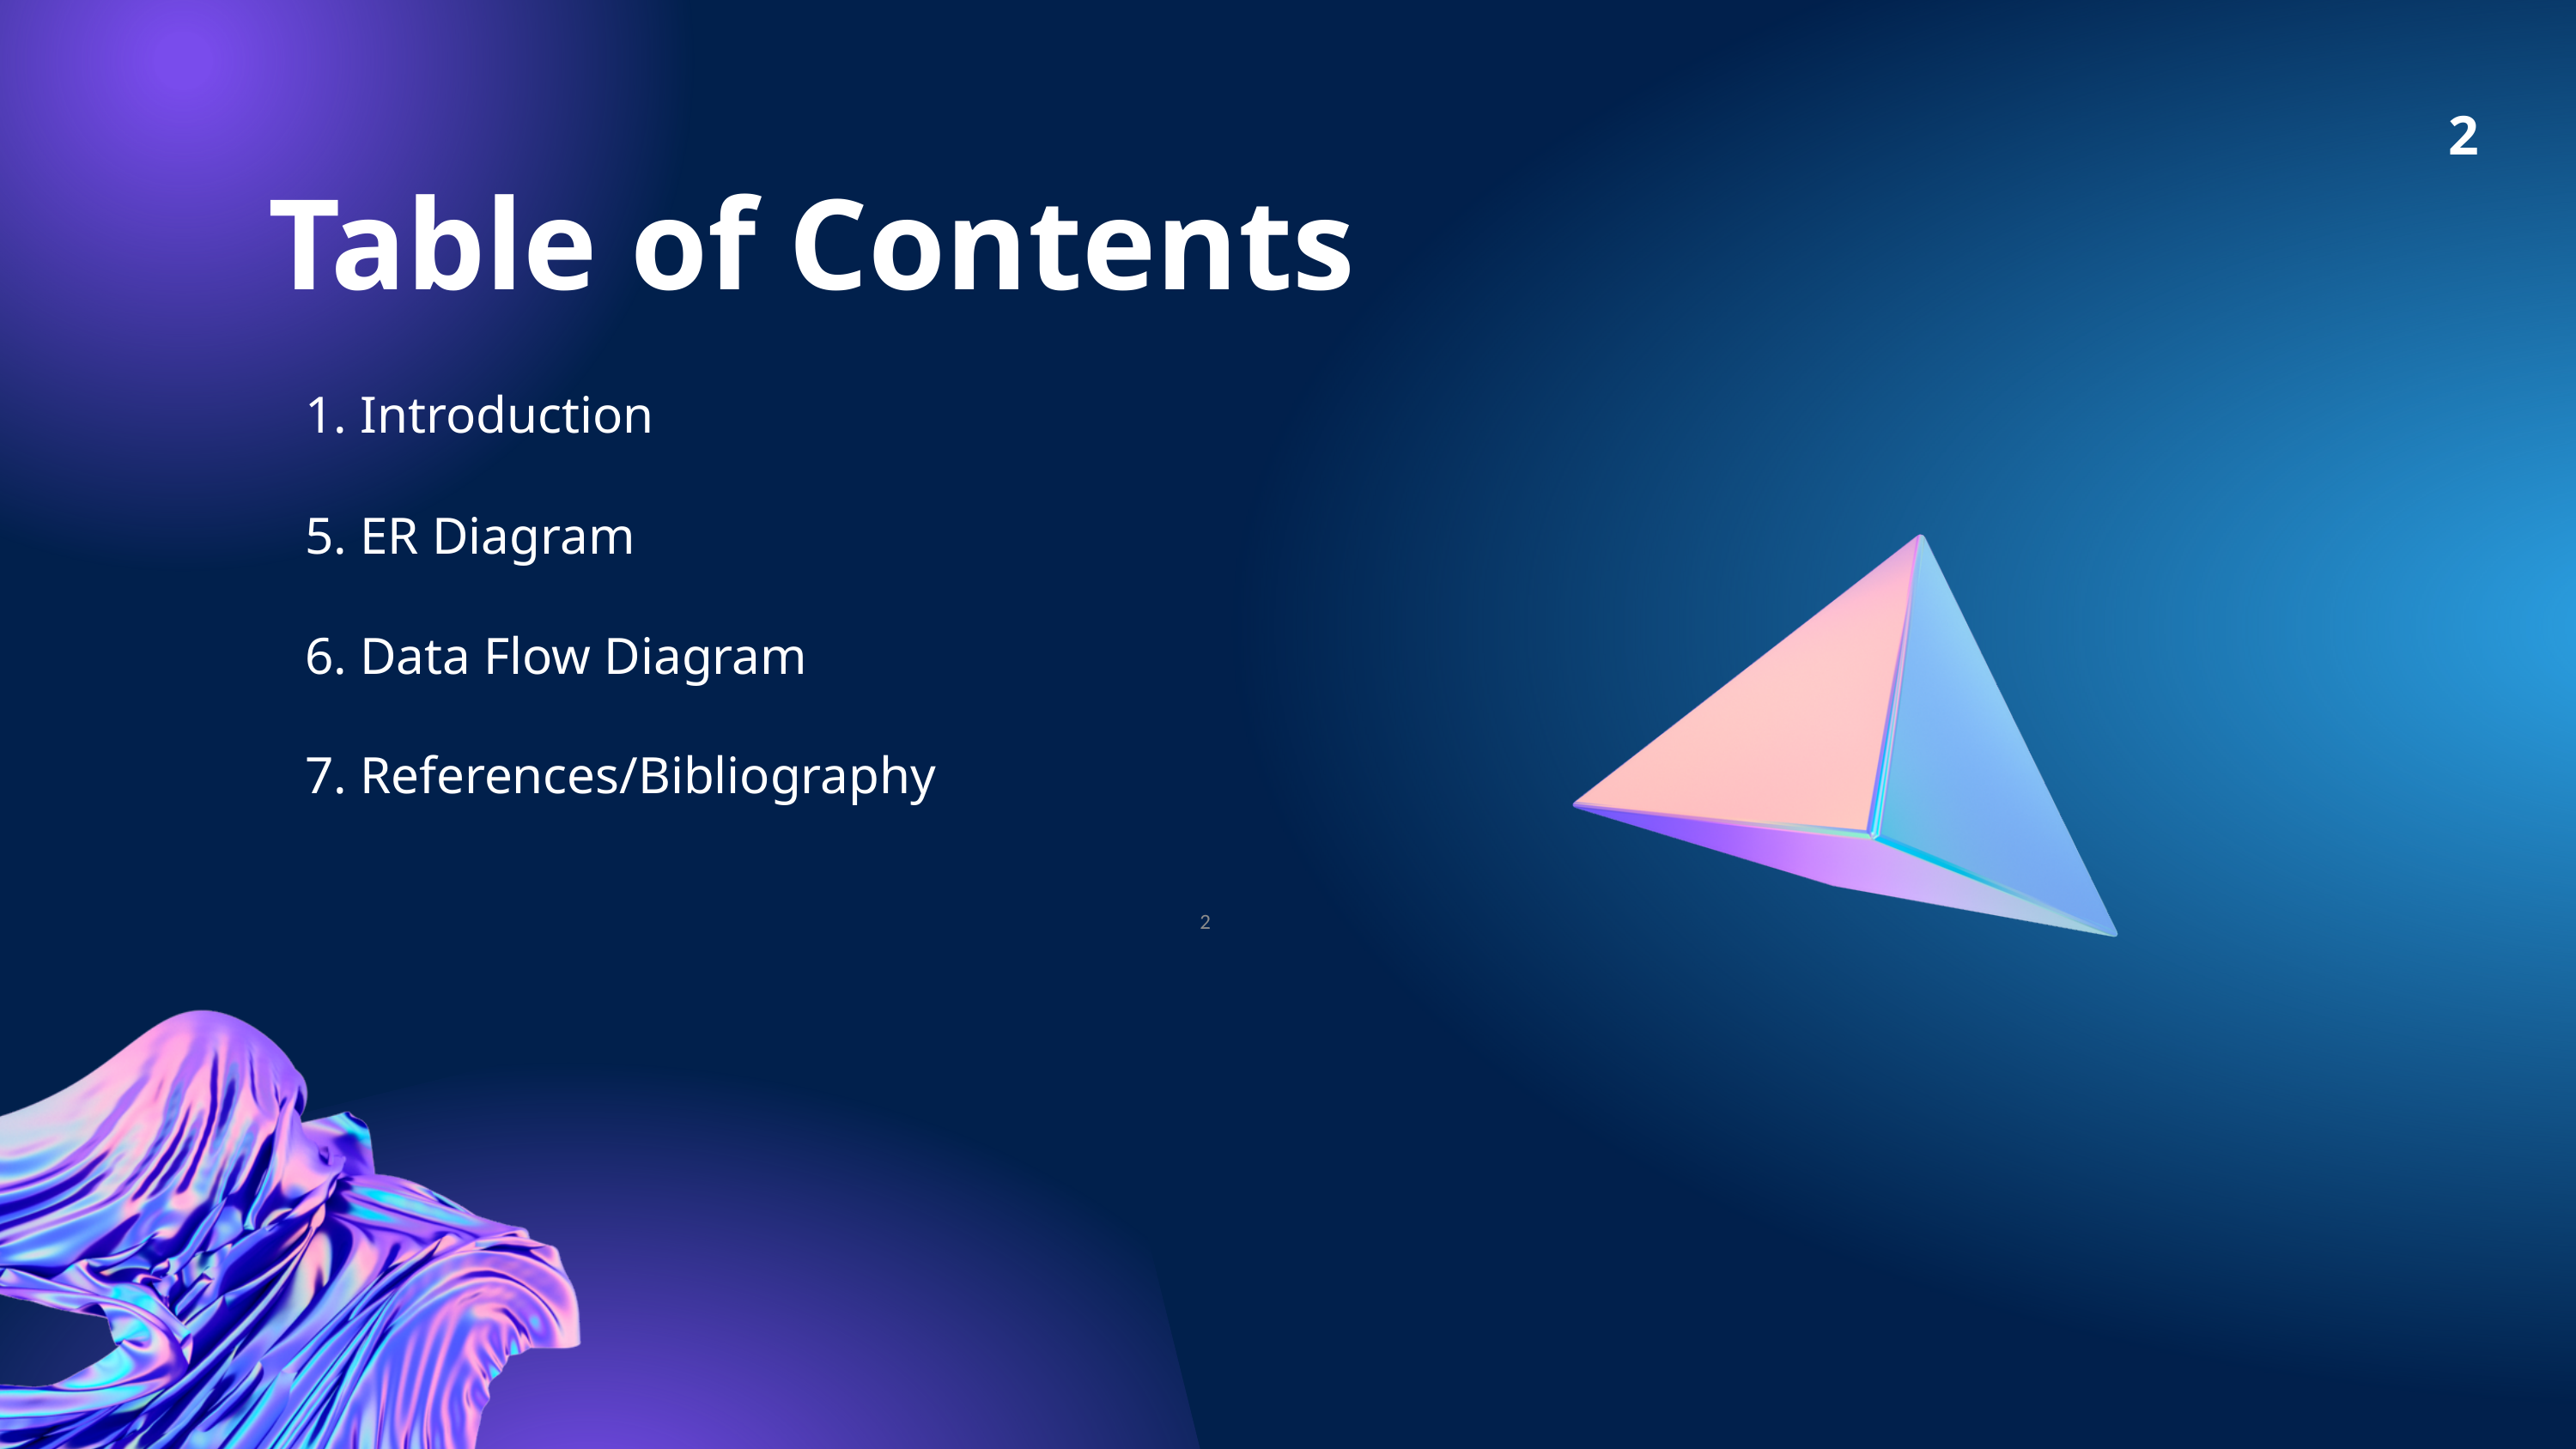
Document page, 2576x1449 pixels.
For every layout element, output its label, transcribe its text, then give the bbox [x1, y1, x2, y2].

text_box 1. Introduction 5. ER Diagram 6. Data Flow Diagram 7. References/Bibliography [305, 383, 1911, 804]
text_box [582, 947, 1086, 1449]
text_box [1572, 534, 2118, 937]
text_box [0, 0, 744, 621]
text_box 2 [2403, 0, 2523, 167]
text_box [1086, 0, 2576, 1449]
text_box [0, 1009, 582, 1449]
slide_number 2 [922, 894, 1224, 947]
text_box Table of Contents [268, 91, 1573, 315]
